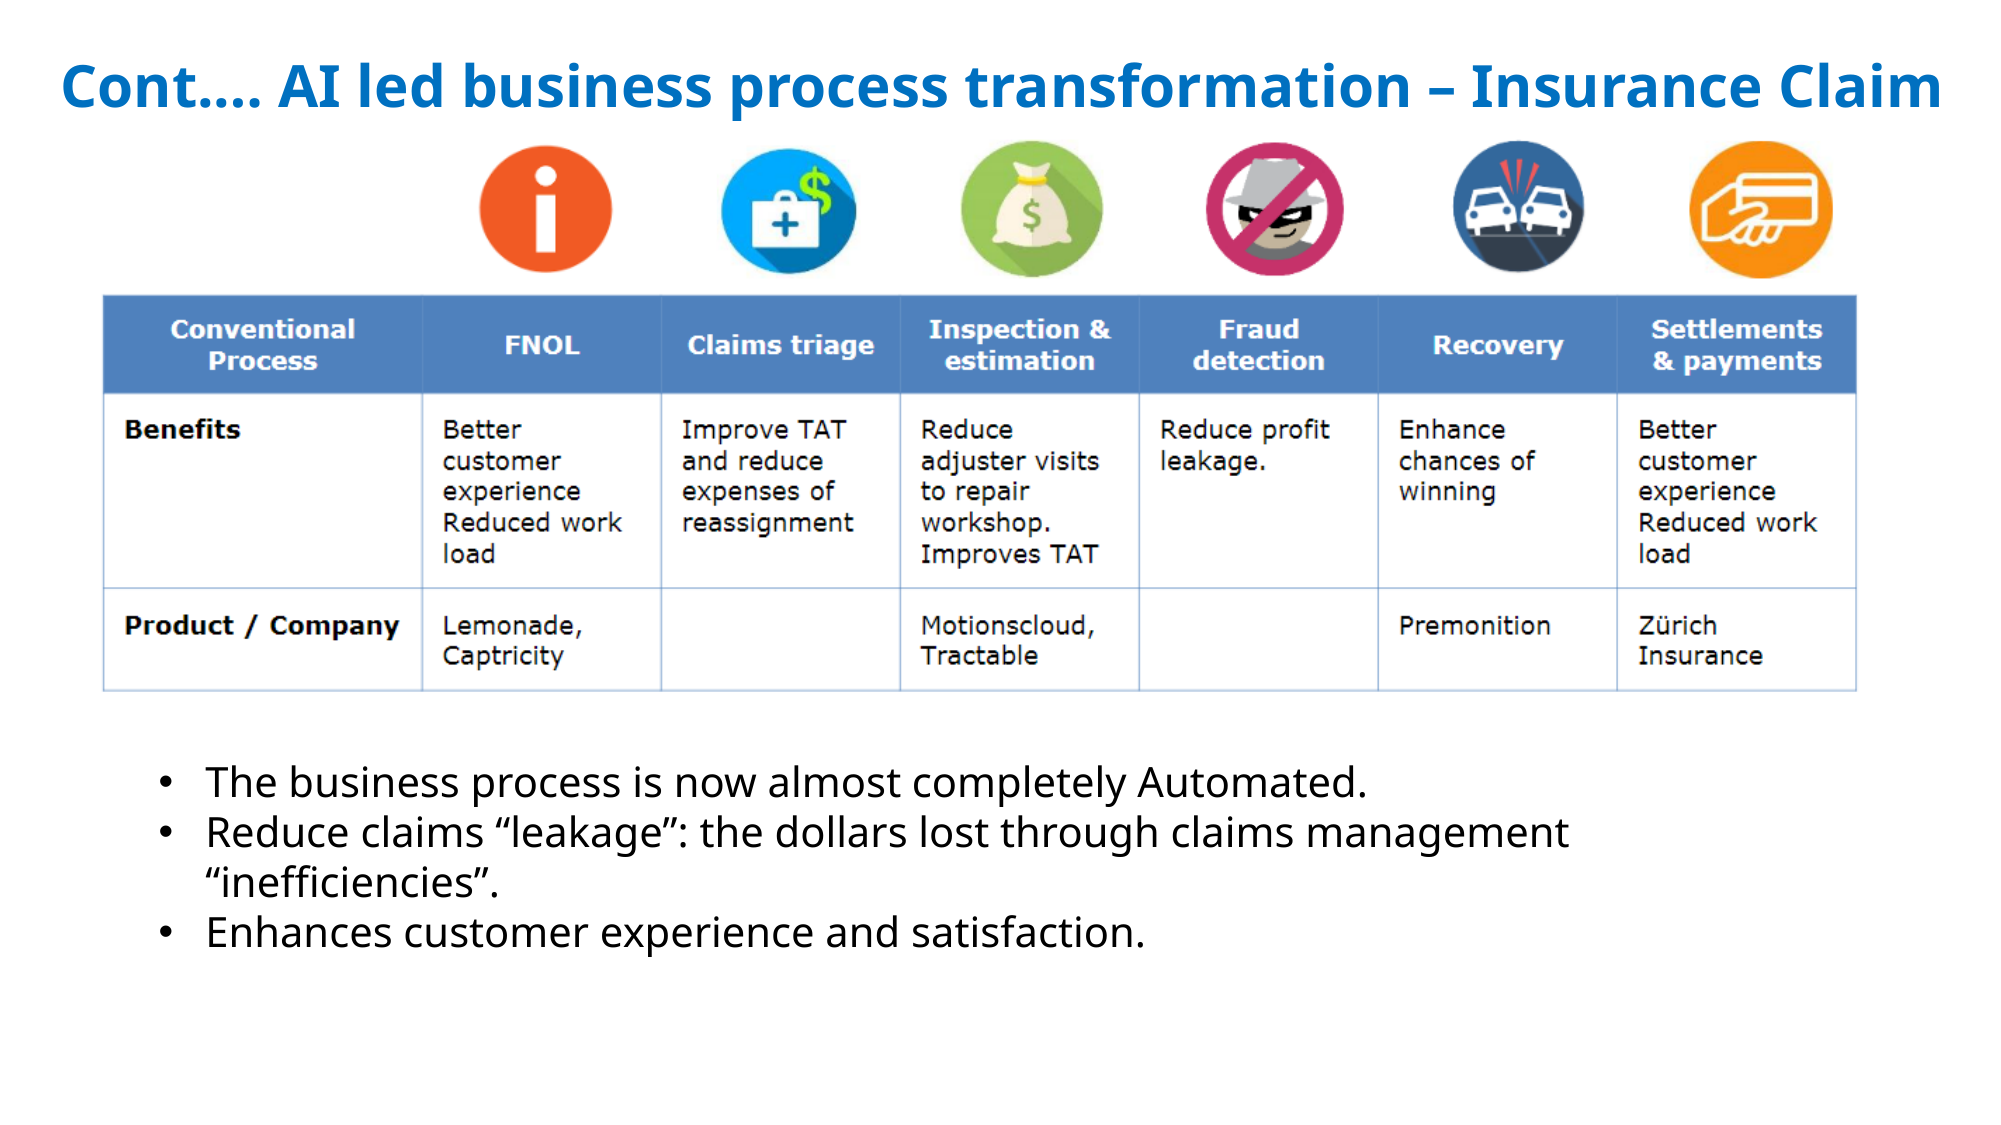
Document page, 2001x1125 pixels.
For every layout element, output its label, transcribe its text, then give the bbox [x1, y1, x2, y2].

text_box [61, 127, 1878, 712]
text_box Cont.… AI led business process transformation – Insurance Claim Process [46, 41, 2000, 197]
text_box The business process is now almost completely Automated. Reduce claims “leakage”: the dollars lost through claims management “inefficiencies”. Enhances customer experience and satisfaction. [143, 748, 1857, 964]
